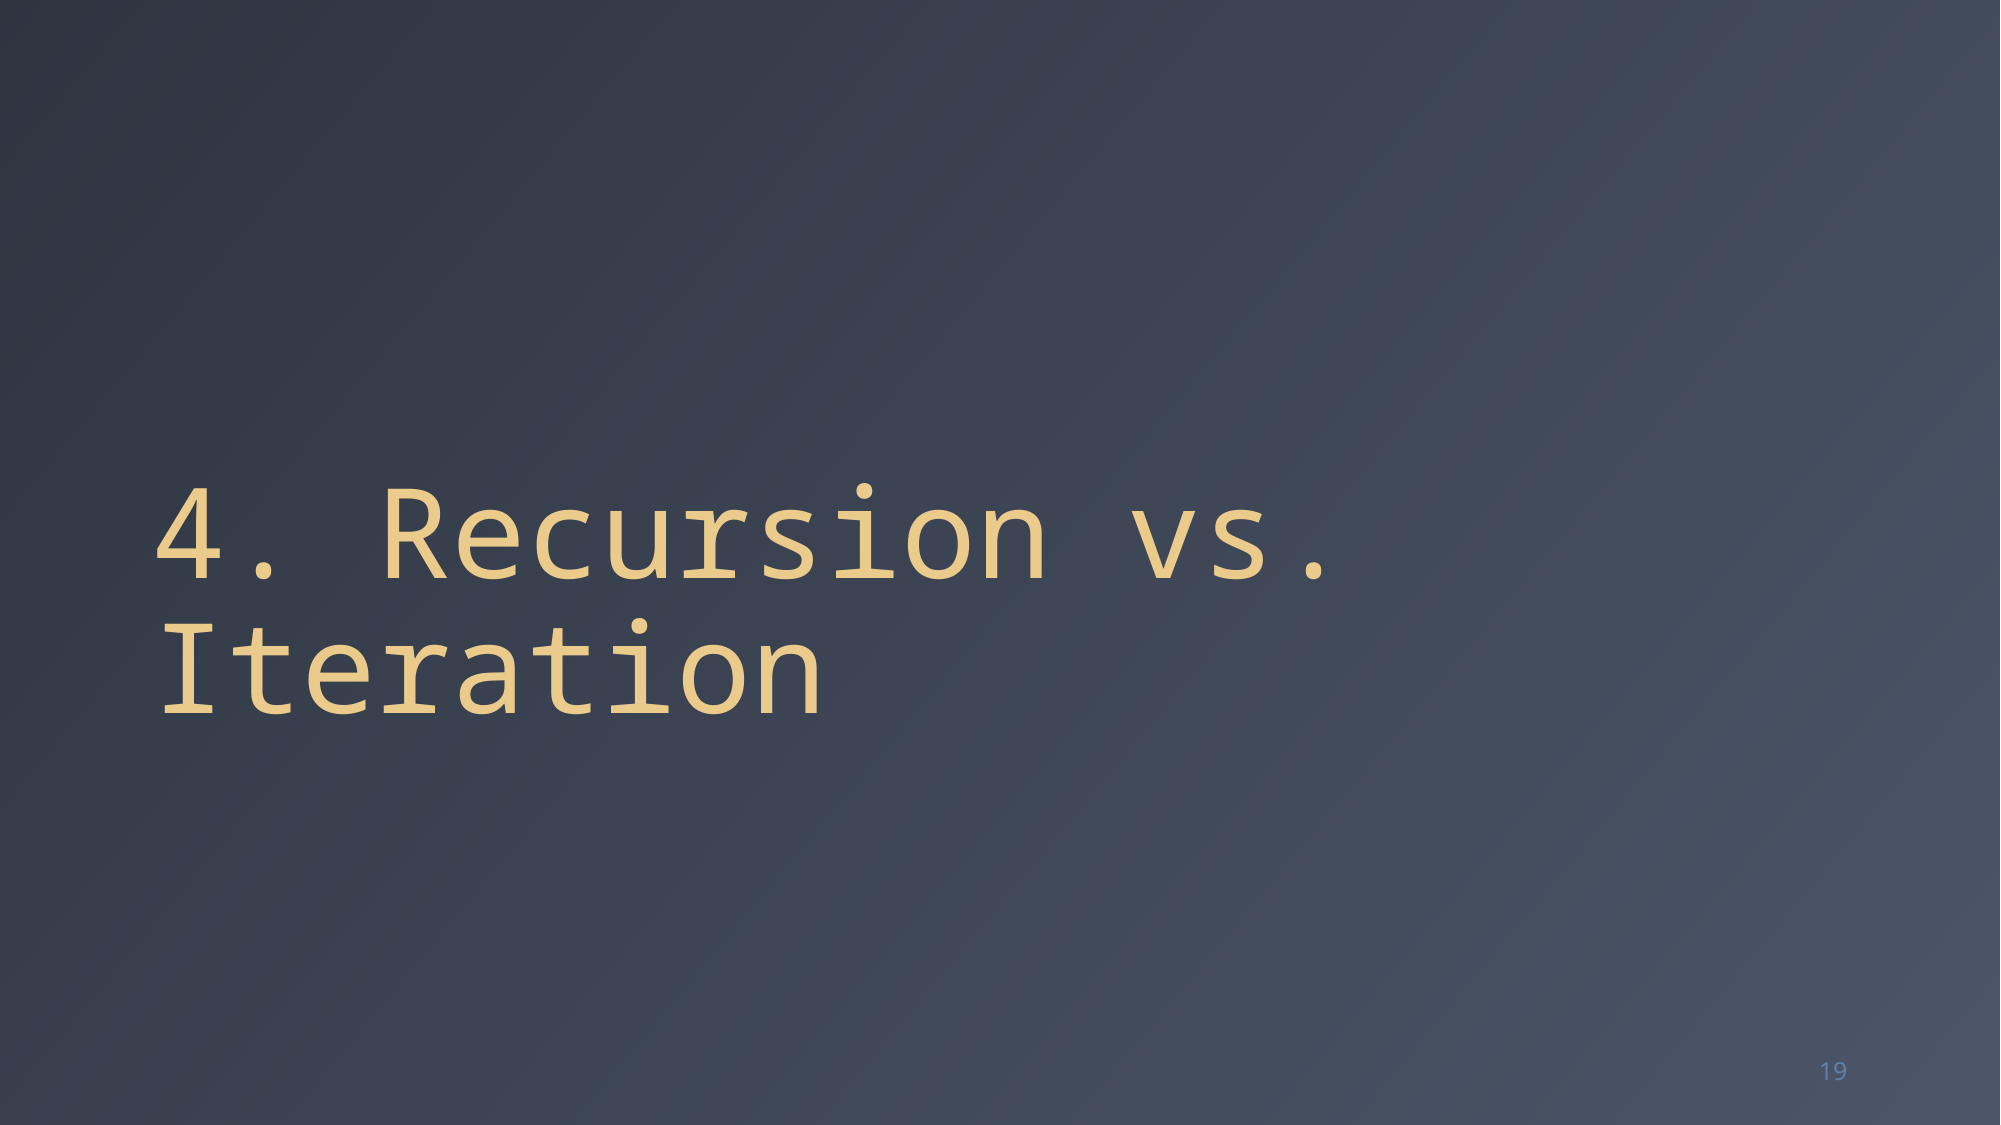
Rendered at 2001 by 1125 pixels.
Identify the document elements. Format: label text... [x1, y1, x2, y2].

title 4. Recursion vs. Iteration [136, 280, 1862, 749]
slide_number 19 [1738, 1042, 1863, 1103]
